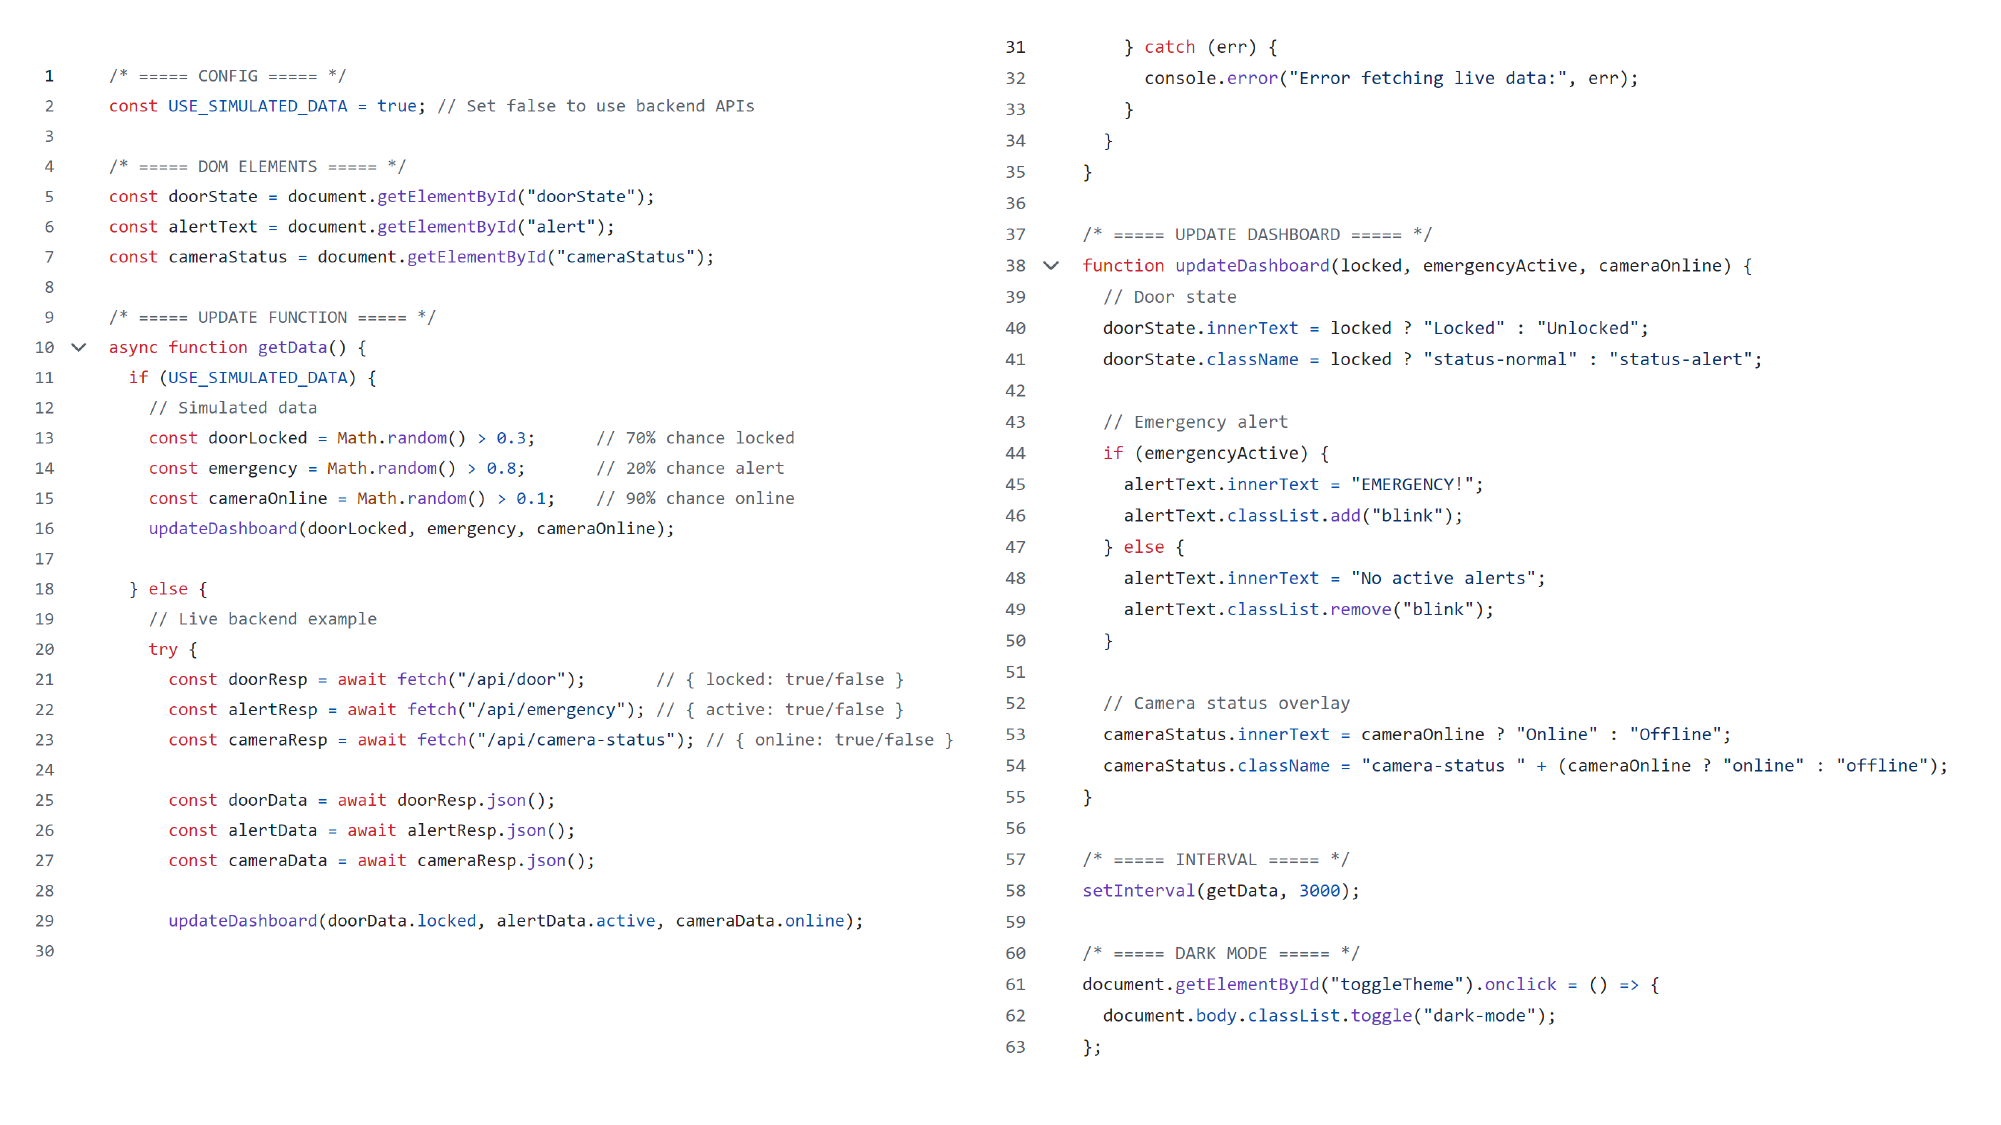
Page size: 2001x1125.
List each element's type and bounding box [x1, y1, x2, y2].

picture [979, 32, 1973, 1071]
list [11, 54, 979, 964]
